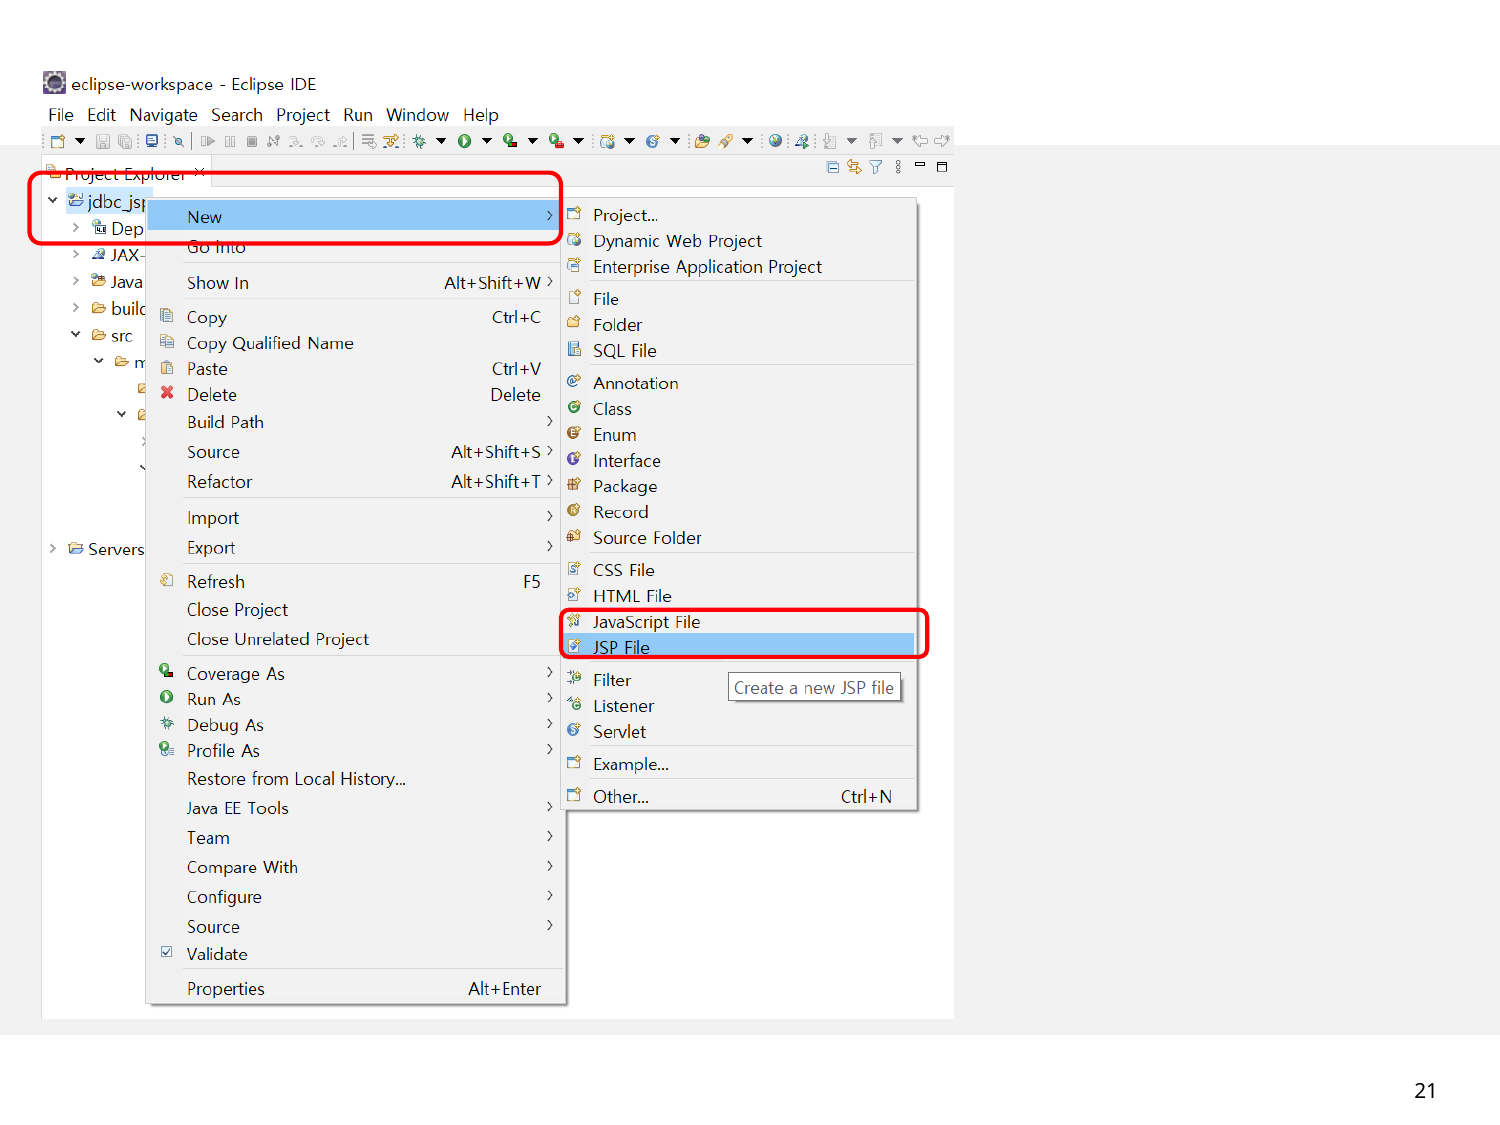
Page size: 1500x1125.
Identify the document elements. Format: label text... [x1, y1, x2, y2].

picture [41, 66, 954, 1019]
text_box [27, 172, 35, 245]
slide_number 21 [1399, 1070, 1477, 1112]
